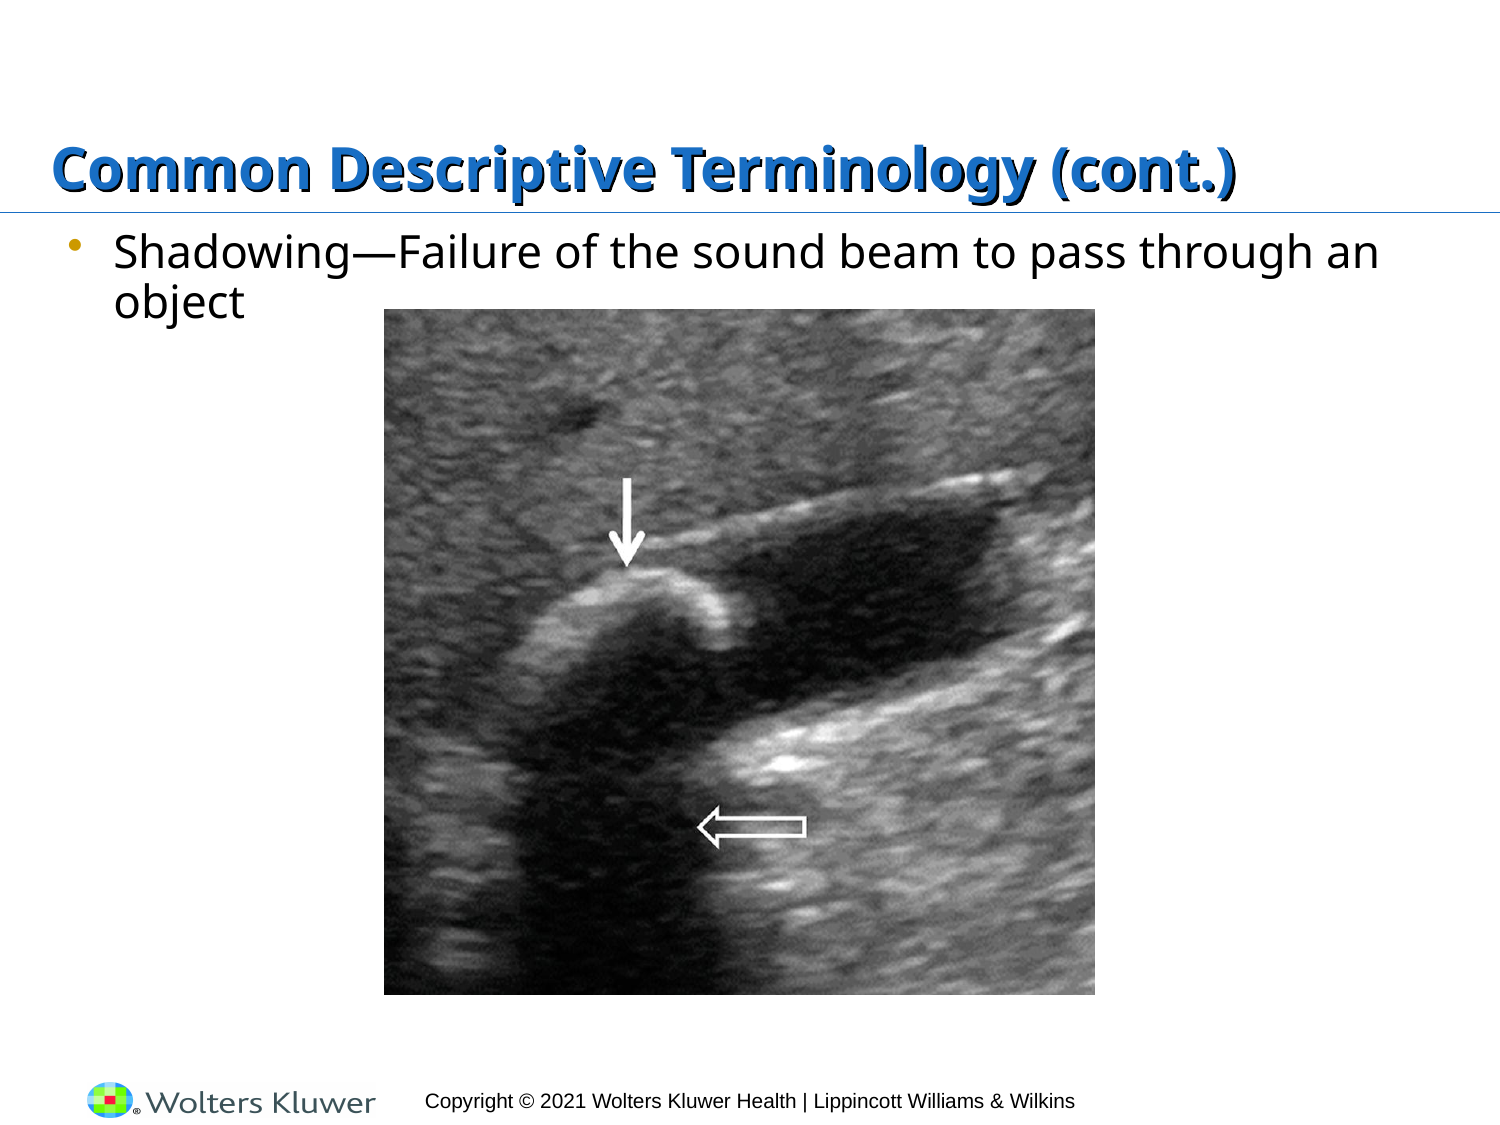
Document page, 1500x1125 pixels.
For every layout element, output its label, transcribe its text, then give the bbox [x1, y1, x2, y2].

picture [384, 308, 1096, 996]
list Shadowing—Failure of the sound beam to pass through an object [51, 221, 1466, 1004]
title Common Descriptive Terminology (cont.) [50, 137, 1468, 203]
picture [87, 1082, 376, 1118]
